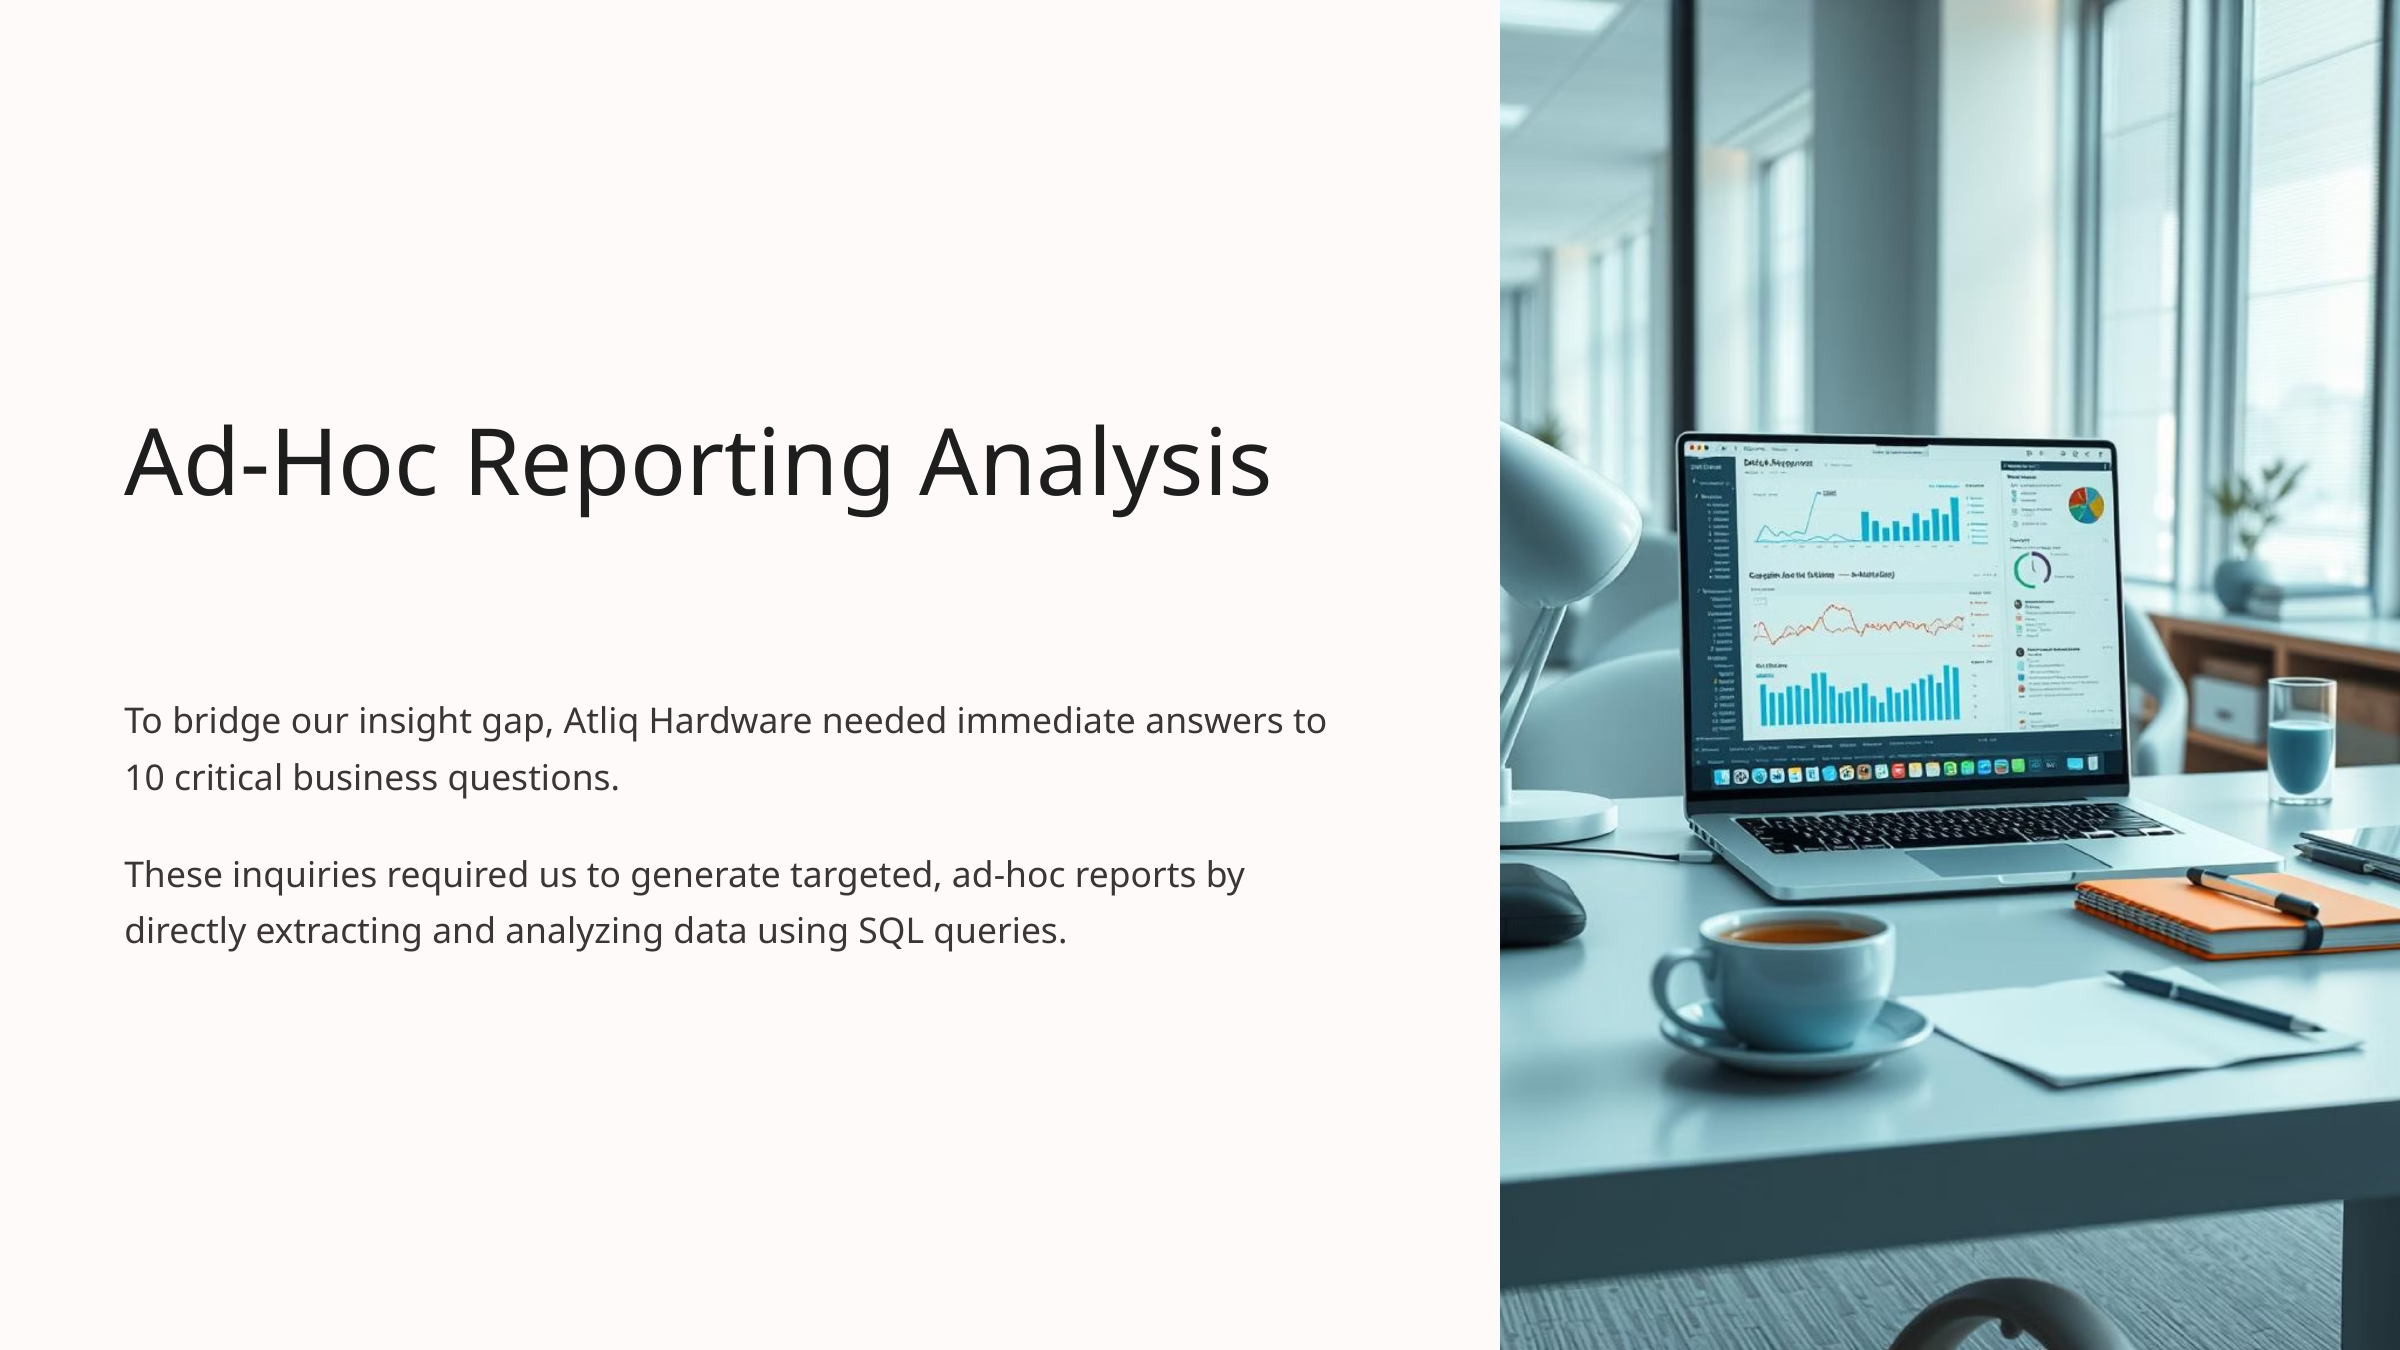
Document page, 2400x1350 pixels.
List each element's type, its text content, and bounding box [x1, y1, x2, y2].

picture [1499, 0, 2400, 1350]
text_box Ad-Hoc Reporting Analysis [124, 397, 1376, 632]
text_box These inquiries required us to generate targeted, ad-hoc reports by directly extracting and analyzing data using SQL queries. [124, 838, 1376, 953]
text_box To bridge our insight gap, Atliq Hardware needed immediate answers to 10 critical business questions. [124, 684, 1376, 799]
